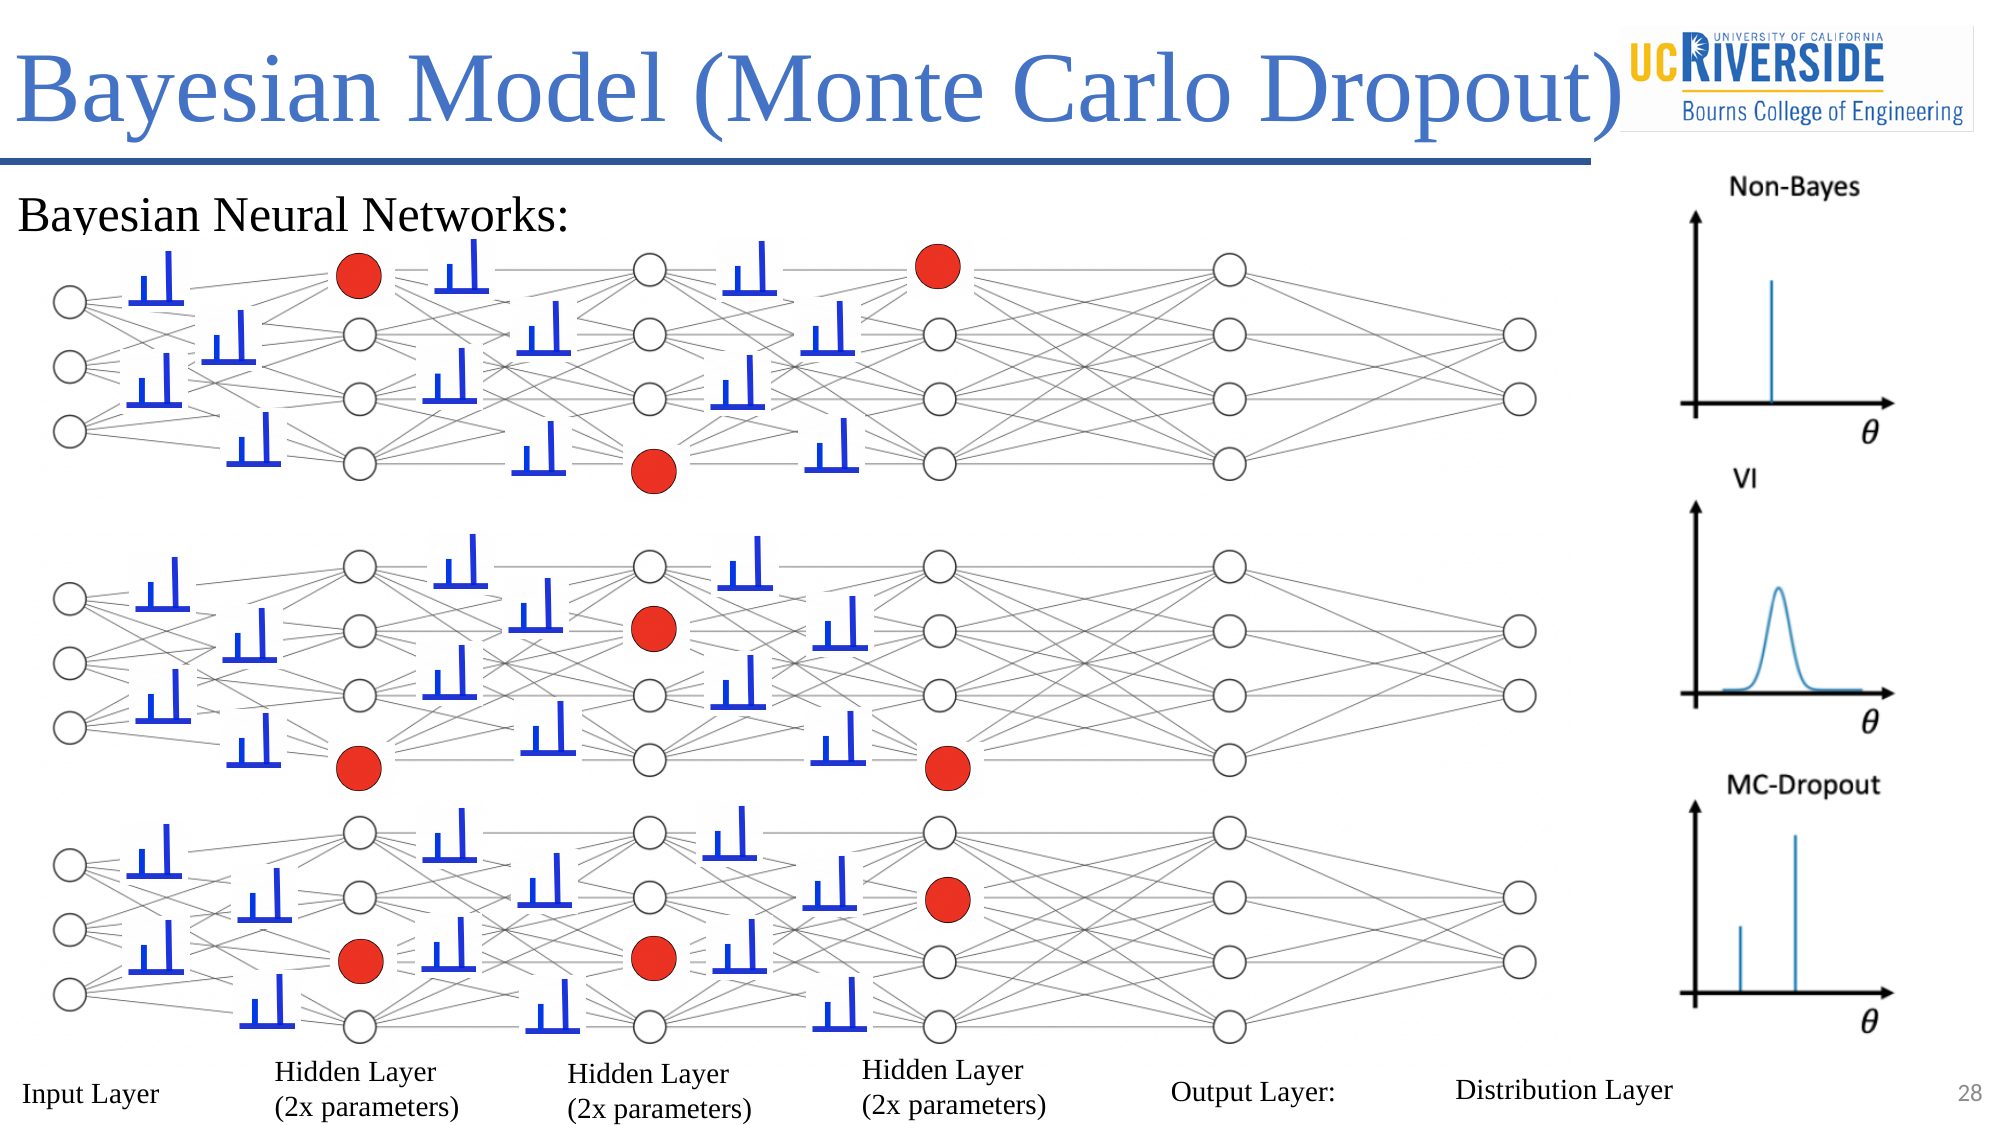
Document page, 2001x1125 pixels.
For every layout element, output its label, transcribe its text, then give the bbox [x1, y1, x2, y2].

picture [1657, 157, 1951, 1071]
text_box Input Layer [7, 1067, 175, 1117]
picture [16, 530, 1573, 1066]
text_box Hidden Layer (2x parameters) [552, 1066, 769, 1125]
text_box Hidden Layer (2x parameters) [259, 1066, 475, 1125]
text_box Bayesian Neural Networks: [2, 174, 598, 249]
picture [1619, 25, 1974, 133]
picture [16, 235, 1573, 503]
slide_number 28 [1847, 1062, 1998, 1122]
text_box Hidden Layer (2x parameters) [847, 1043, 1847, 1125]
text_box Bayesian Model (Monte Carlo Dropout) [0, 0, 2000, 163]
